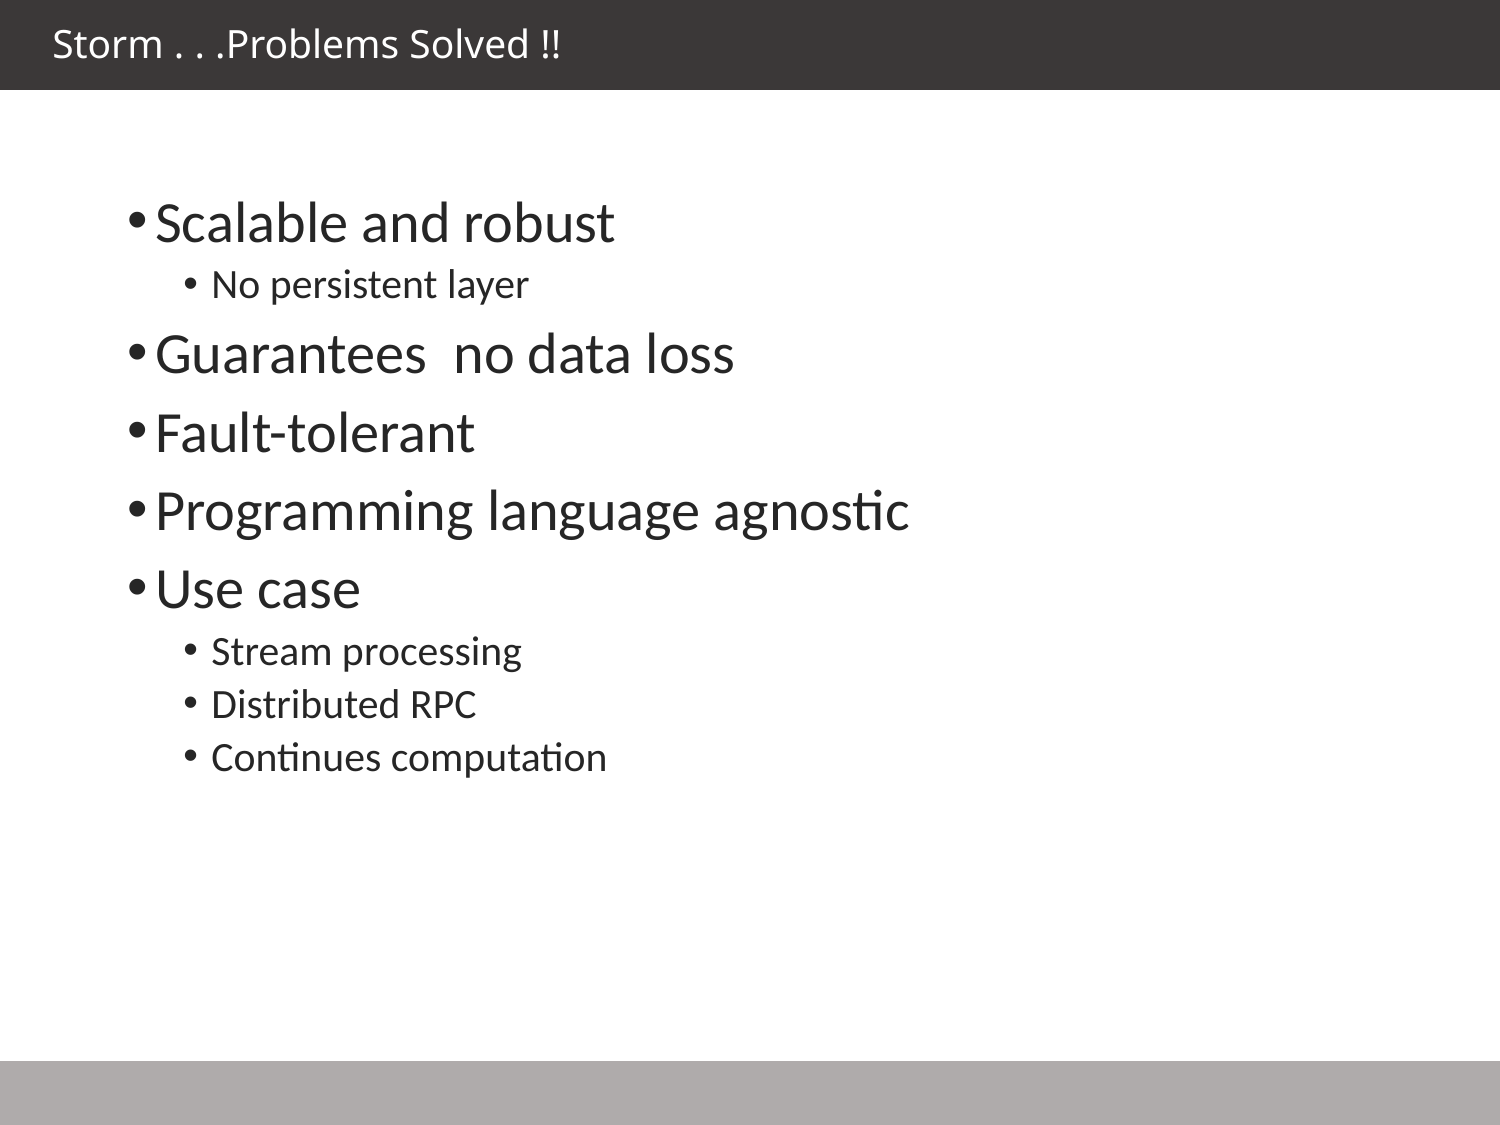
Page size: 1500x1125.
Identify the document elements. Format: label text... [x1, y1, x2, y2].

text_box [0, 1060, 1500, 1125]
text_box Storm . . .Problems Solved !! [0, 0, 1500, 91]
list Scalable and robust No persistent layer Guarantees no data loss Fault-tolerant Programming language agnostic Use case Stream processing Distributed RPC Continues computation [112, 184, 1463, 927]
